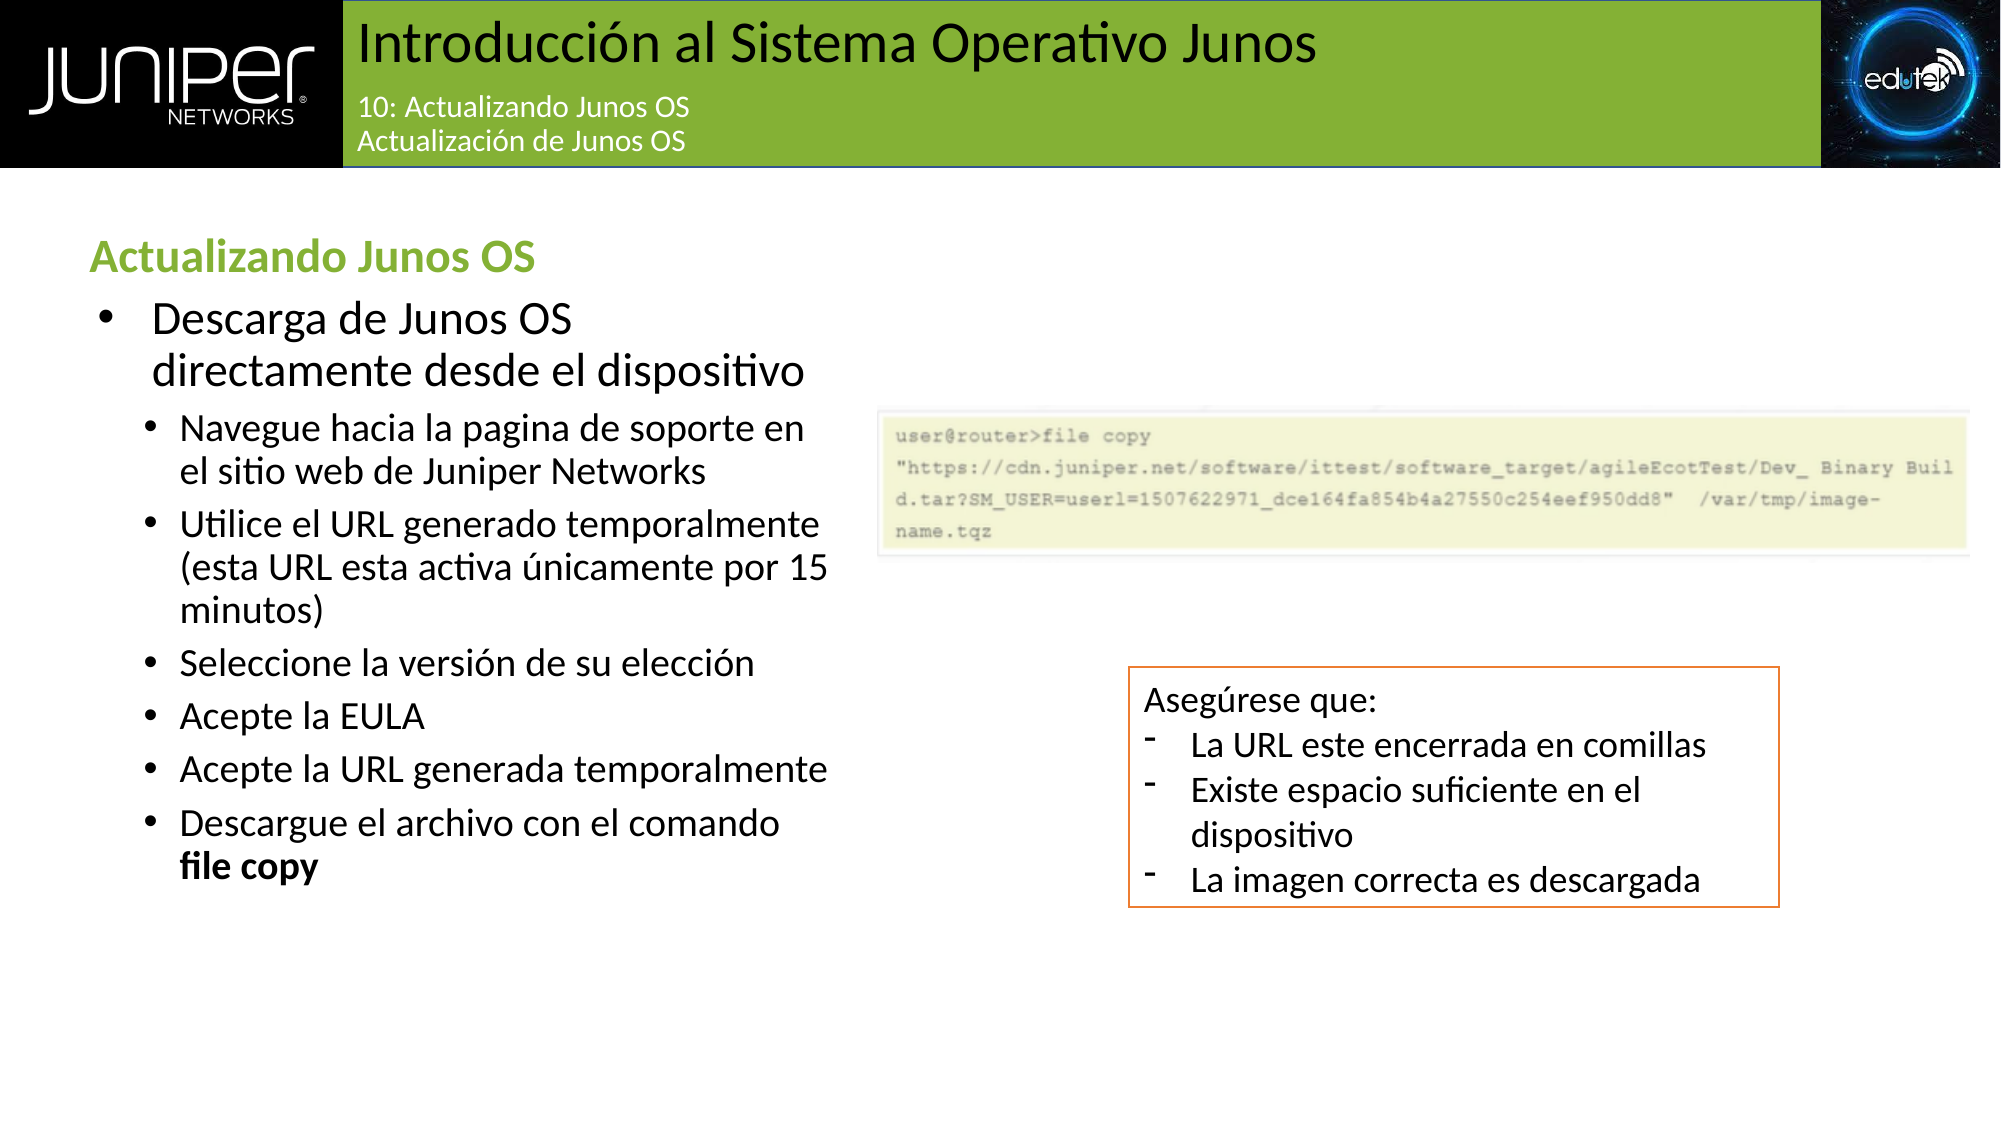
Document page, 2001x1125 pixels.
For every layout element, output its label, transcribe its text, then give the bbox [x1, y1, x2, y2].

title Introducción al Sistema Operativo Junos [342, 3, 2000, 84]
list 10: Actualizando Junos OS Actualización de Junos OS [342, 83, 1606, 168]
text_box Asegúrese que: La URL este encerrada en comillas Existe espacio suficiente en el dispositivo La imagen correcta es descargada [1128, 666, 1780, 908]
picture [0, 0, 343, 168]
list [877, 405, 1970, 563]
list Actualizando Junos OS Descarga de Junos OS directamente desde el dispositivo Navegue hacia la pagina de soporte en el sitio web de Juniper Networks Utilice el URL generado temporalmente (esta URL esta activa únicamente por 15 minutos) Seleccione la versión de su elección Acepte la EULA Acepte la URL generada temporalmente Descargue el archivo con el comando file copy [74, 223, 852, 938]
picture [1821, 0, 2001, 168]
